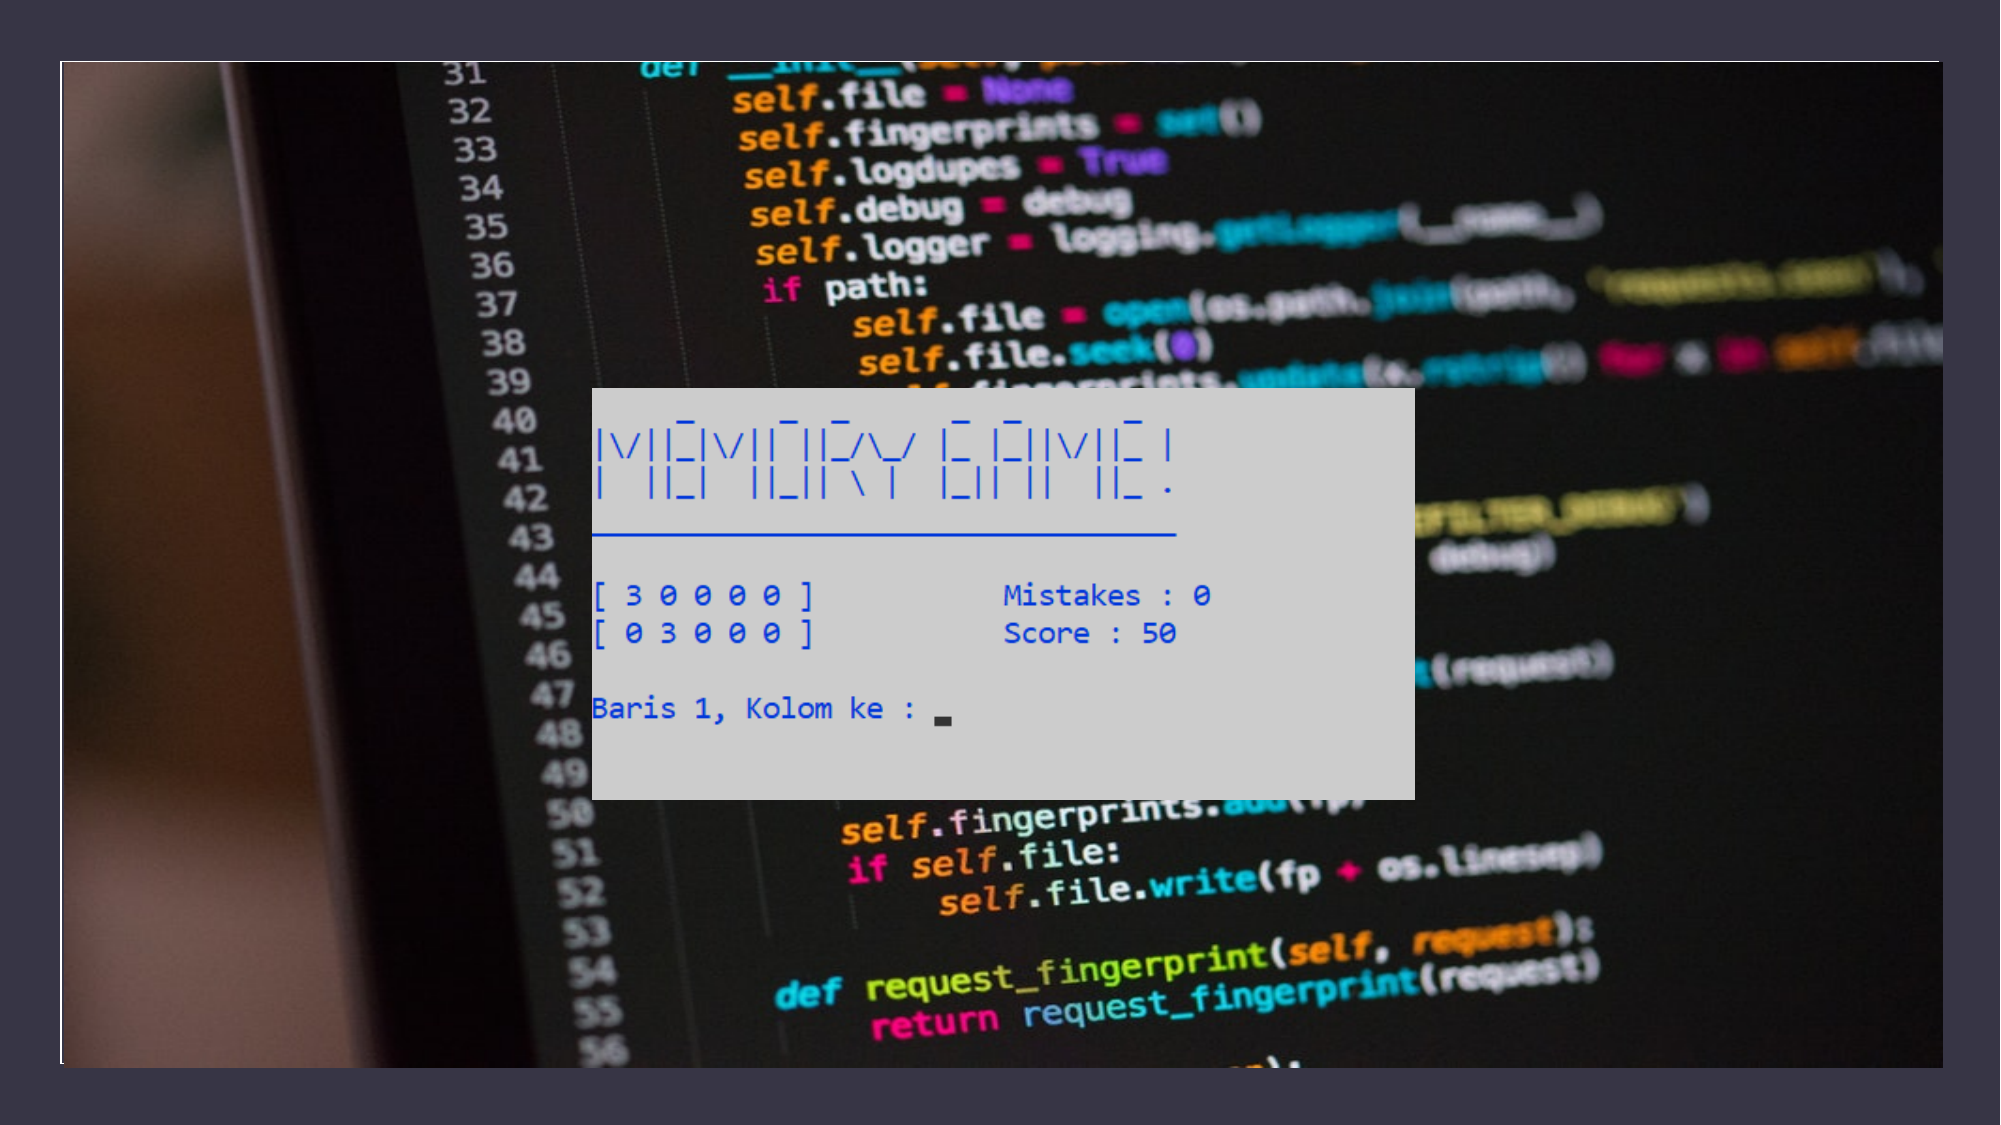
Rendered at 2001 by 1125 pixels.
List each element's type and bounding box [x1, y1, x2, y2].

list [64, 62, 1943, 1068]
picture [592, 388, 1415, 800]
